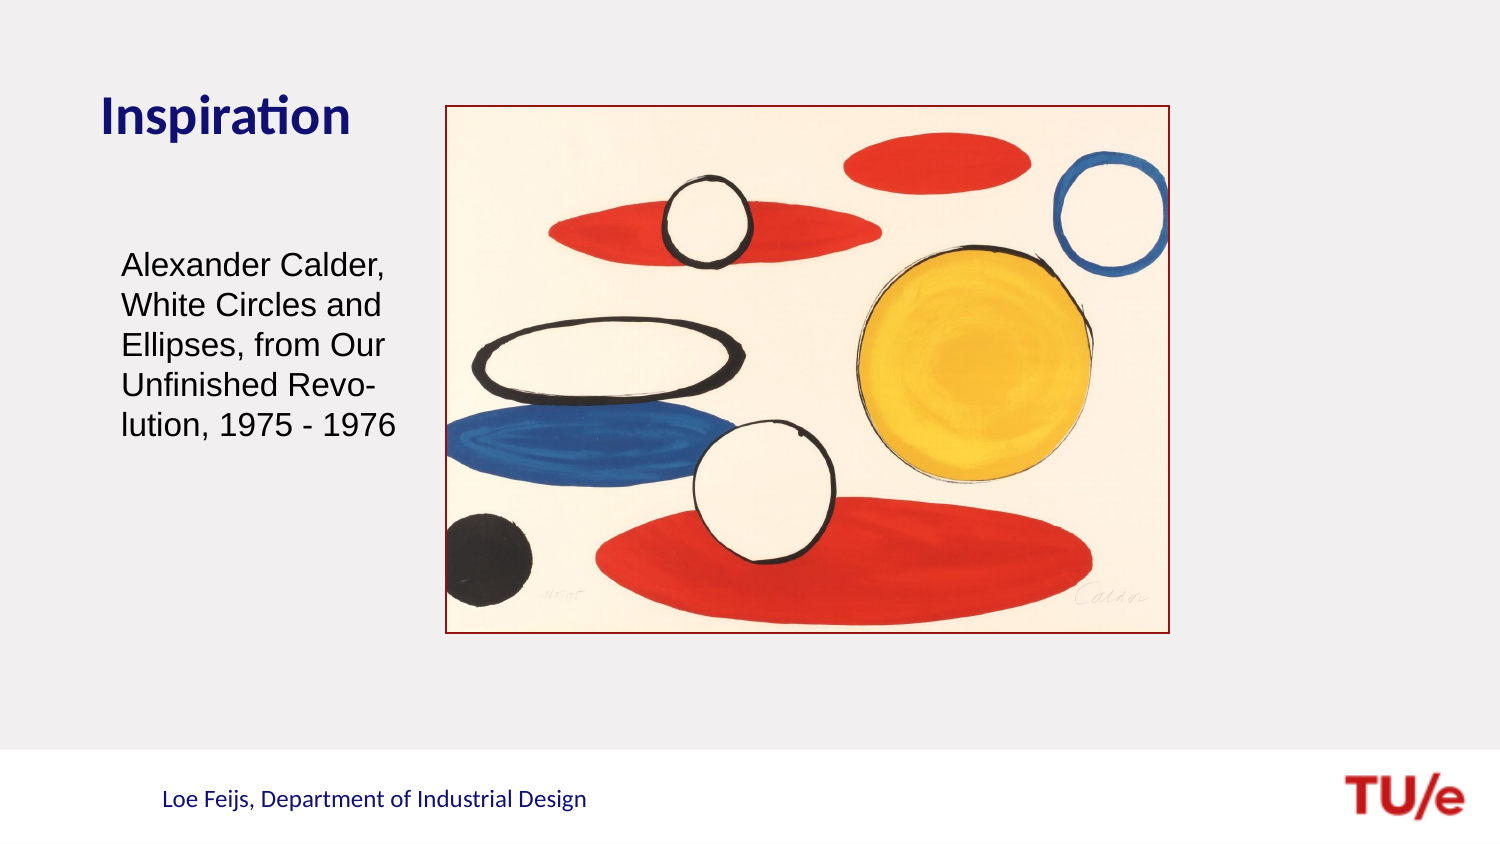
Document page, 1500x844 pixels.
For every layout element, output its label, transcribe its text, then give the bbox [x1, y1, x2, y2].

picture [445, 106, 1170, 633]
footer Loe Feijs, Department of Industrial Design [162, 782, 1267, 841]
picture [1336, 759, 1489, 835]
title Inspiration [100, 89, 1401, 154]
text_box Alexander Calder, White Circles and Ellipses, from Our Unfinished Revo-lution, 1975 - 1976 [106, 236, 421, 587]
